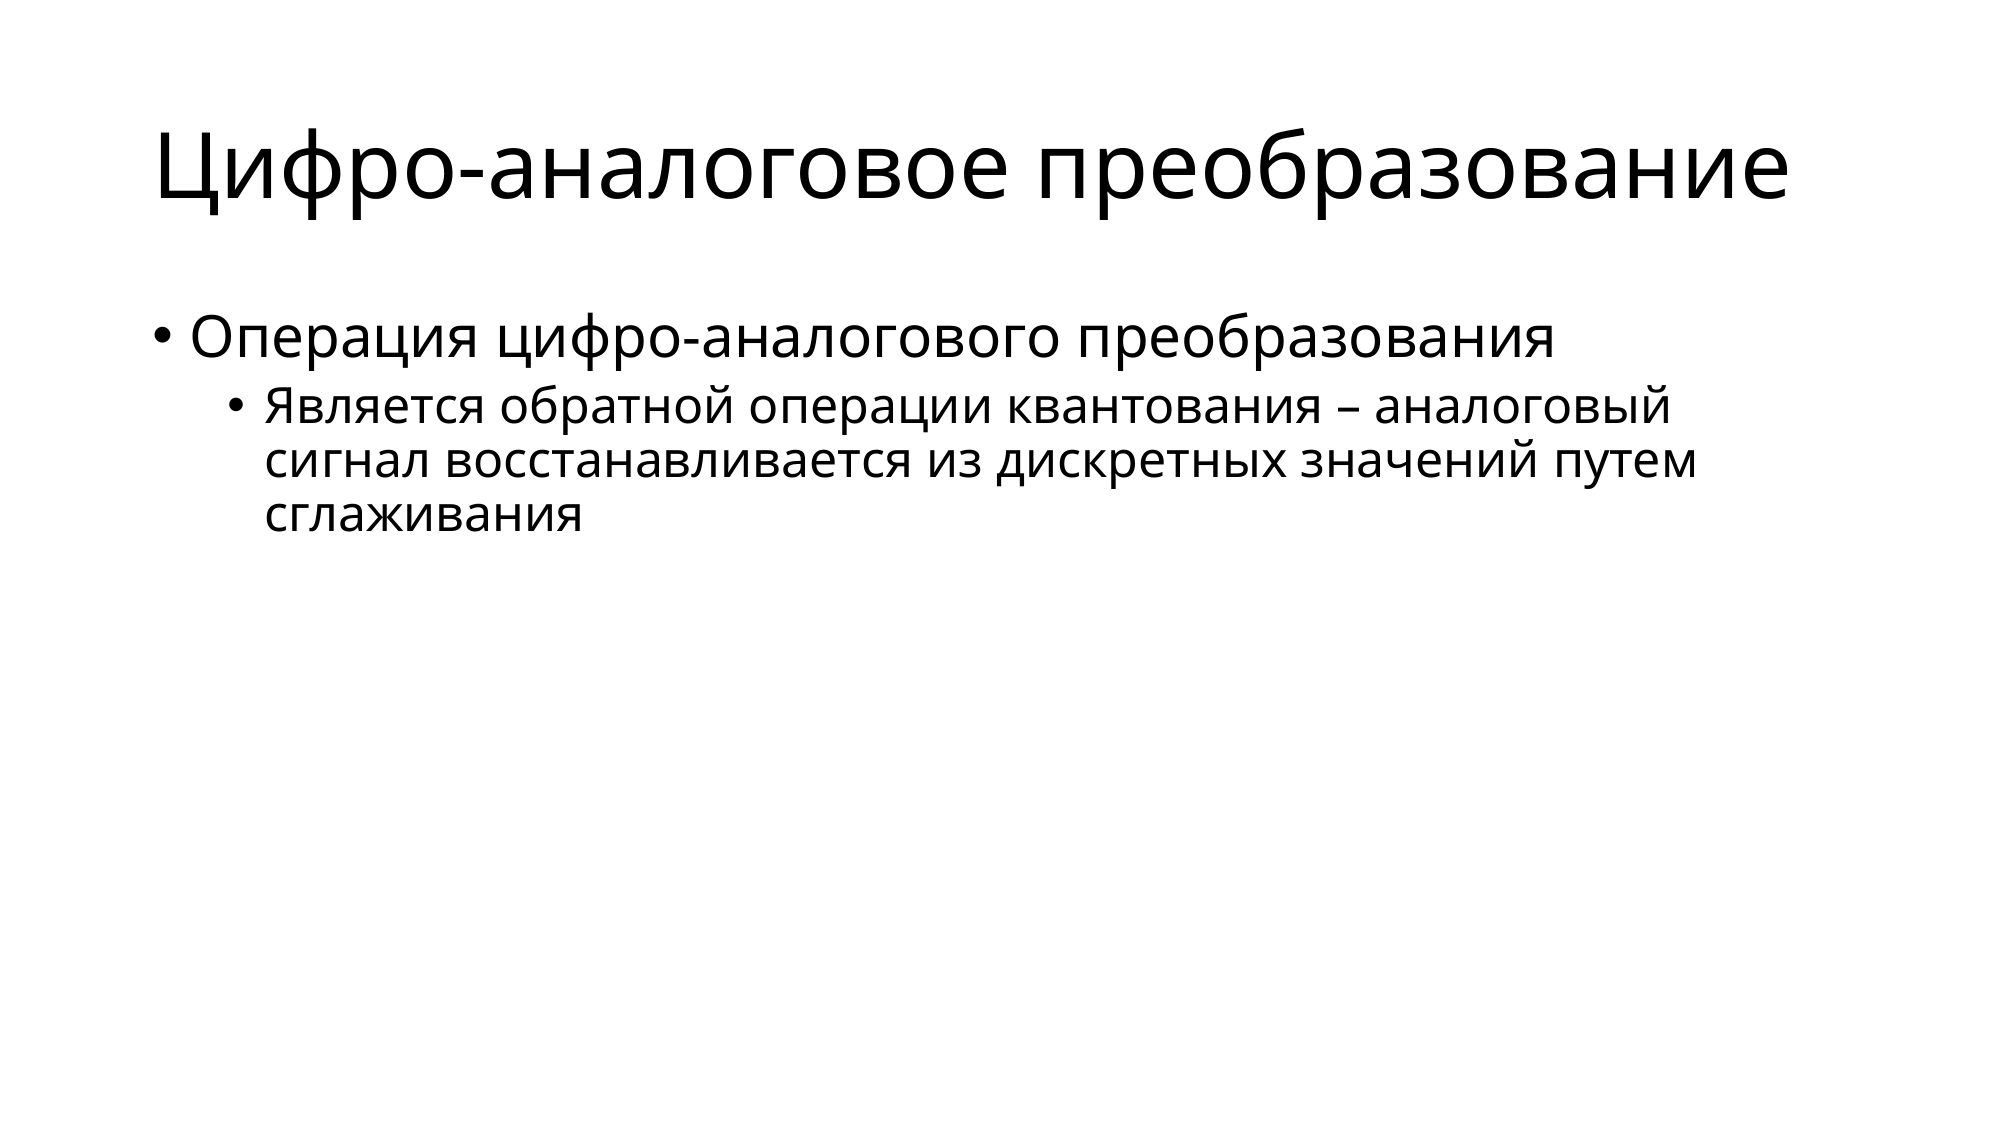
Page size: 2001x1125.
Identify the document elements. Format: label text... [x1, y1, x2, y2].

title Цифро-аналоговое преобразование [137, 59, 1863, 278]
list Операция цифро-аналогового преобразования Является обратной операции квантования – аналоговый сигнал восстанавливается из дискретных значений путем сглаживания [137, 299, 1863, 1014]
